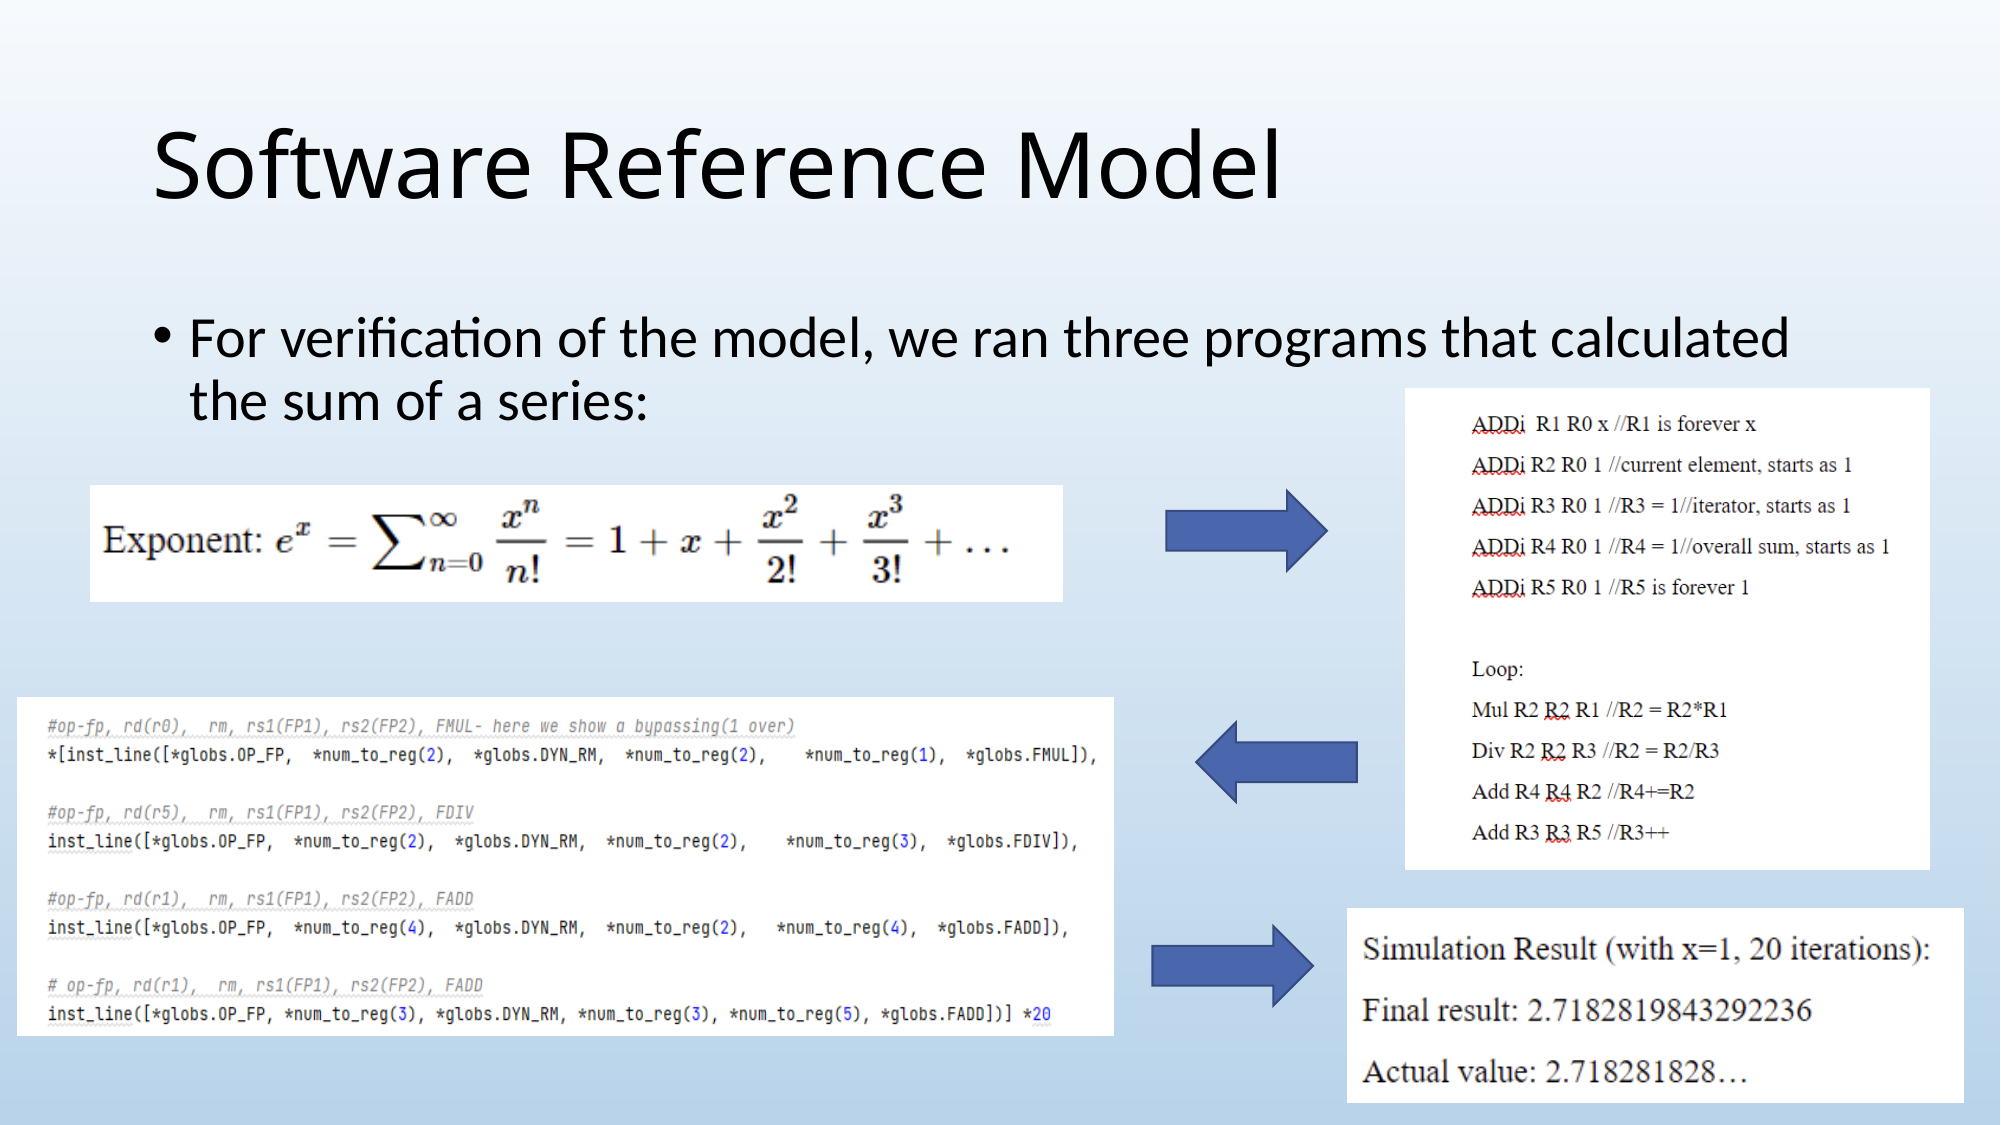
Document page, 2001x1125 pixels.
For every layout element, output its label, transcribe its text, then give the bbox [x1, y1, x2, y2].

list For verification of the model, we ran three programs that calculated the sum of a series: [137, 299, 1863, 1014]
picture [90, 485, 1063, 602]
text_box [1194, 719, 1358, 805]
picture [1347, 908, 1964, 1103]
picture [1405, 388, 1930, 870]
text_box [1165, 488, 1329, 573]
title Software Reference Model [137, 59, 1863, 278]
text_box [1151, 923, 1315, 1009]
picture [17, 697, 1114, 1036]
